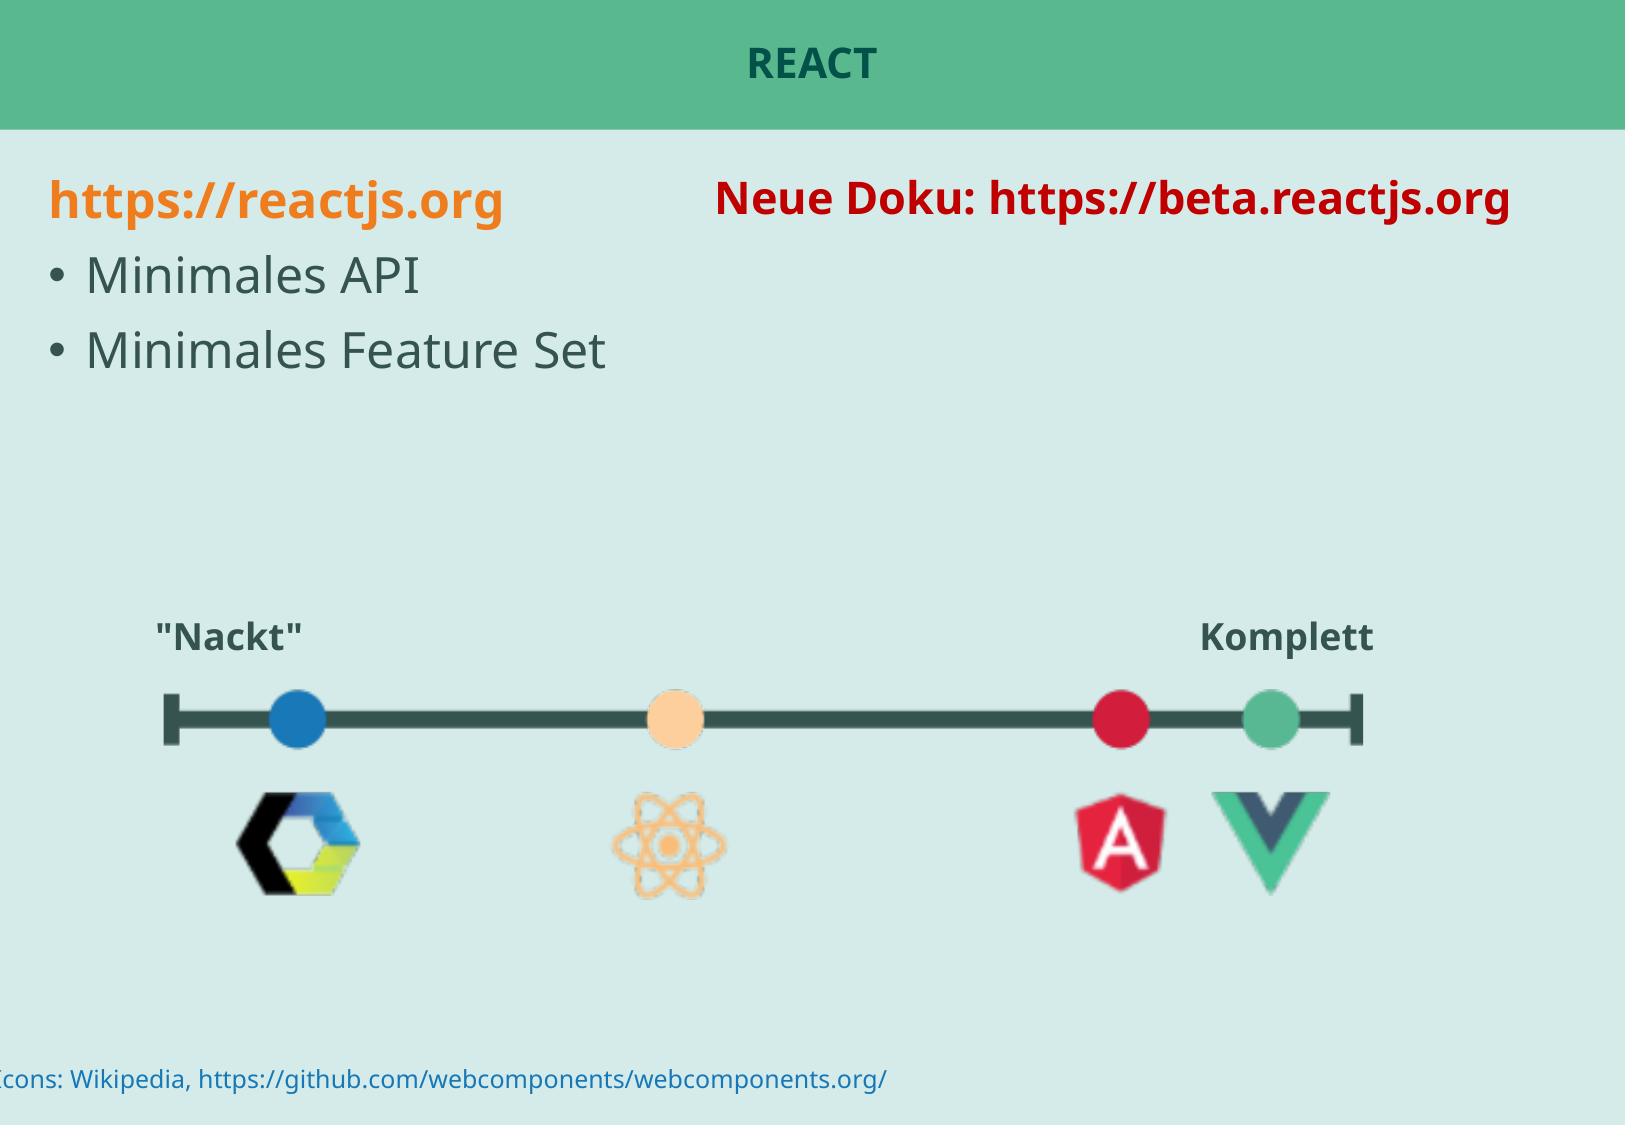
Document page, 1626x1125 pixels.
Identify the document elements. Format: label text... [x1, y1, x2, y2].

text_box "Nackt" [140, 605, 318, 666]
list https://reactjs.org Minimales API Minimales Feature Set [33, 168, 1592, 1043]
picture [163, 686, 1364, 913]
text_box Neue Doku: https://beta.reactjs.org [699, 168, 1592, 272]
title React [0, 0, 1625, 130]
text_box Komplett [1184, 605, 1390, 666]
text_box Icons: Wikipedia, https://github.com/webcomponents/webcomponents.org/ [0, 1055, 904, 1101]
